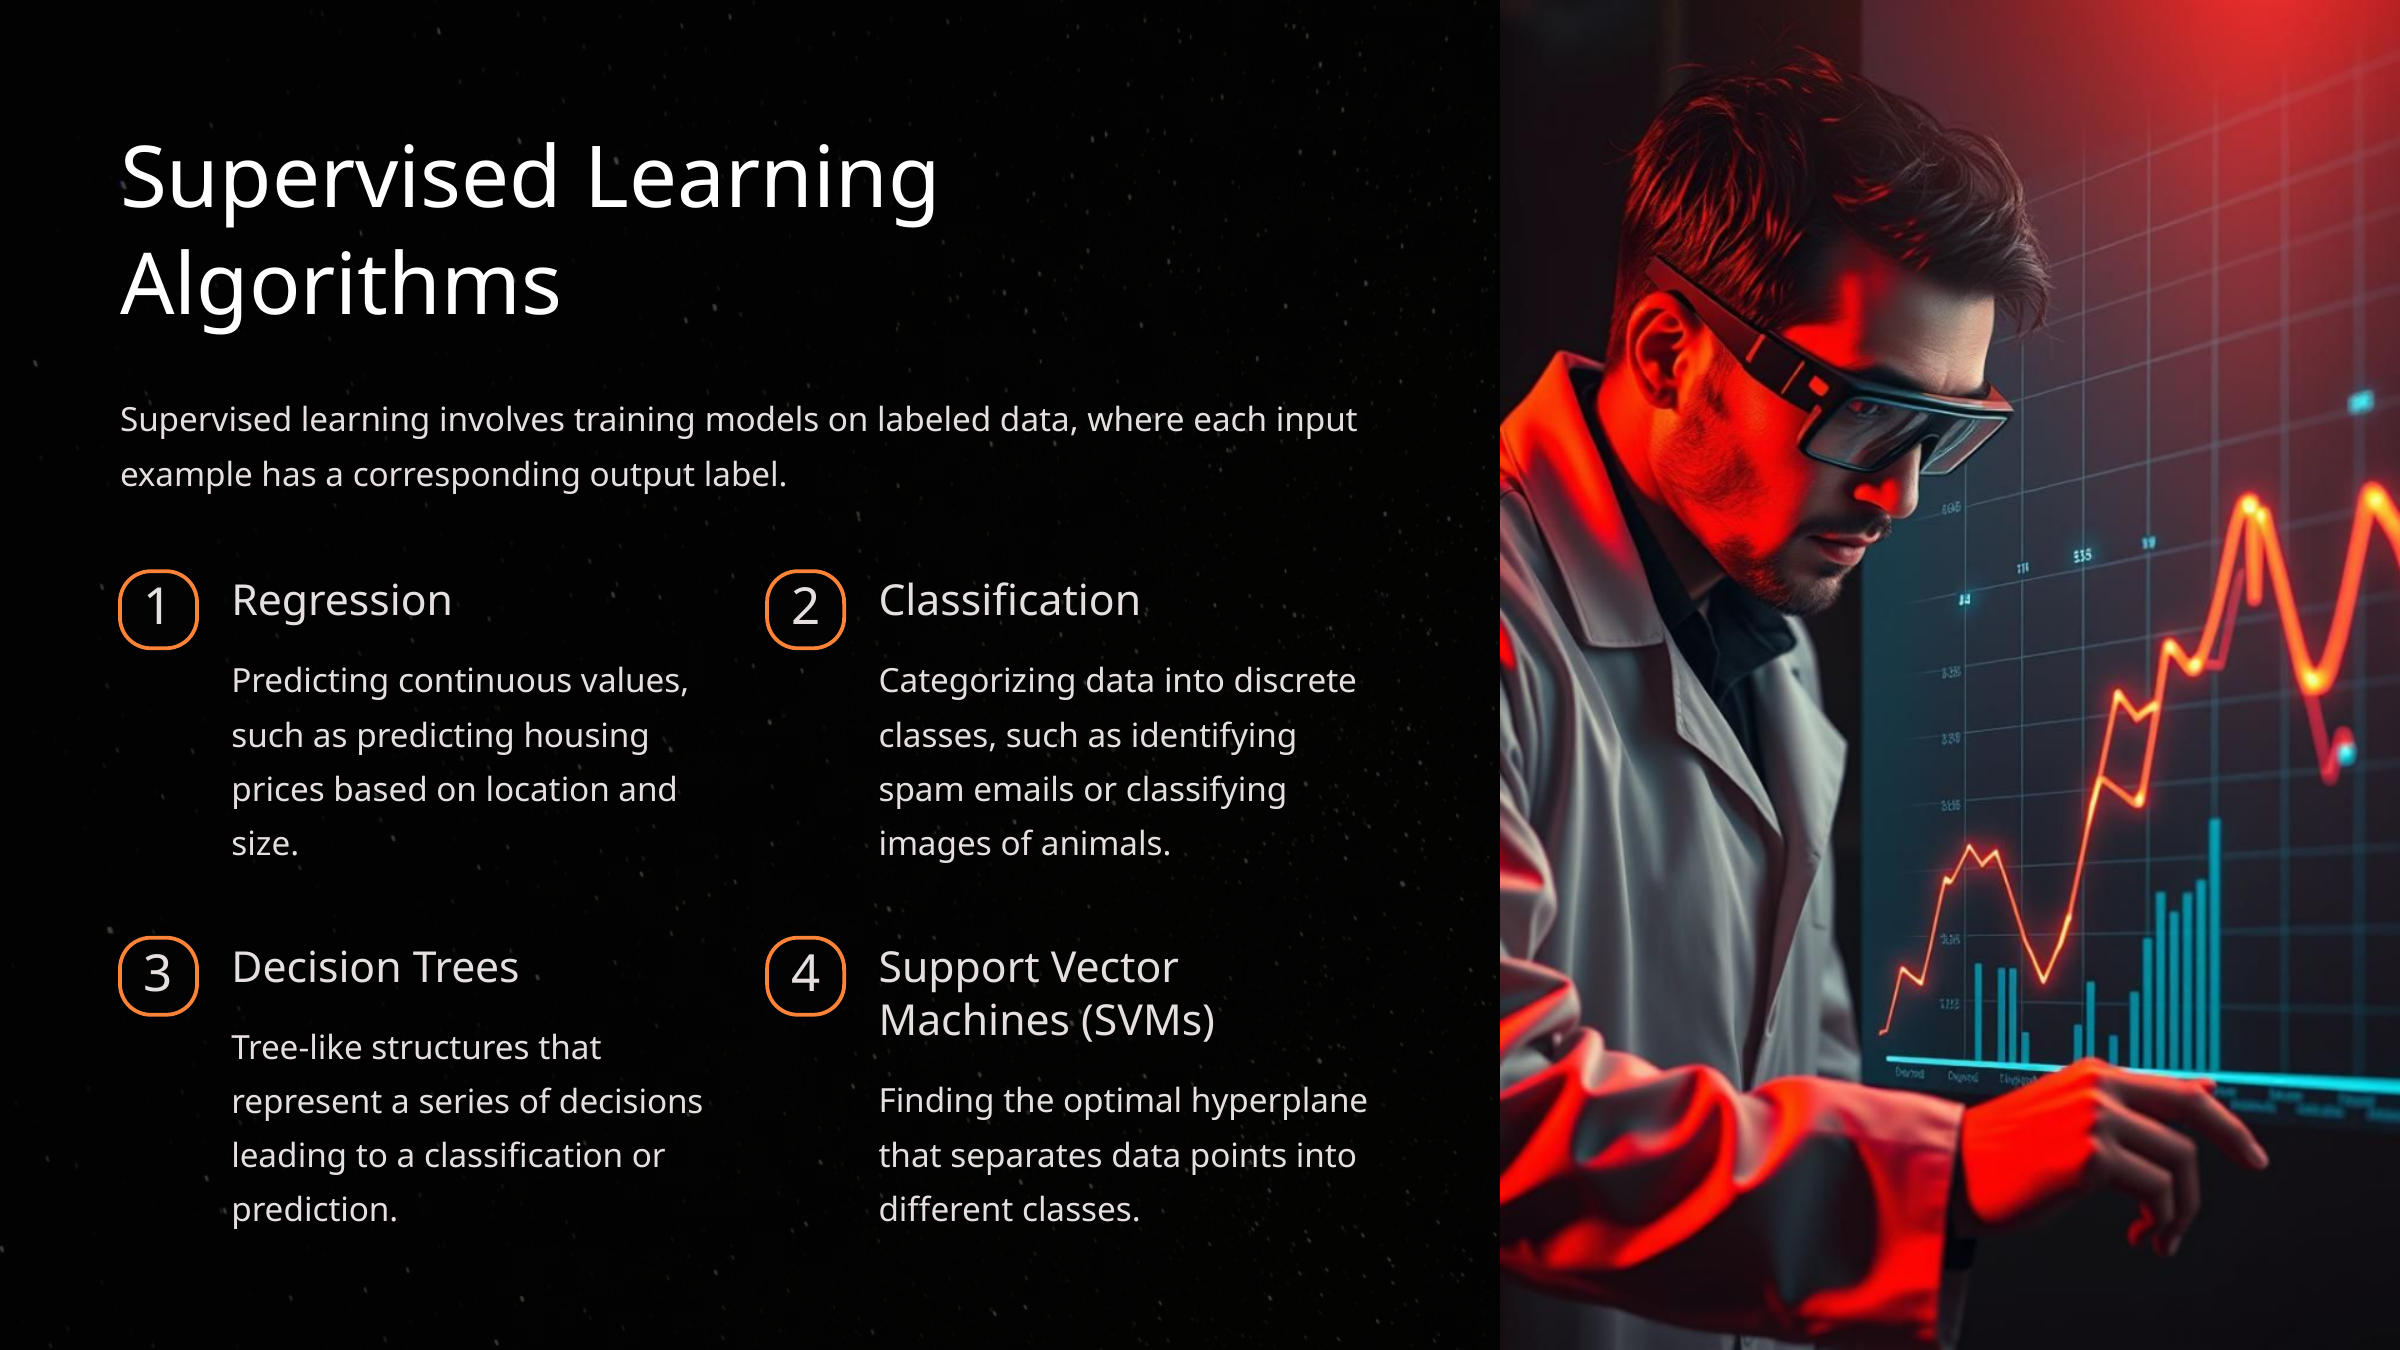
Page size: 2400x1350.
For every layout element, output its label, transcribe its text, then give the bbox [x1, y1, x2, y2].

text_box 1 [148, 584, 169, 636]
text_box 2 [789, 584, 822, 636]
text_box Decision Trees [231, 937, 660, 992]
text_box [767, 571, 845, 649]
text_box Finding the optimal hyperplane that separates data points into different classes. [878, 1065, 1380, 1230]
text_box [767, 937, 845, 1015]
text_box Classification [878, 571, 1308, 625]
picture [0, 0, 2400, 1350]
text_box Regression [231, 571, 660, 625]
text_box 4 [789, 950, 823, 1002]
text_box Support Vector Machines (SVMs) [878, 937, 1380, 1045]
text_box Tree-like structures that represent a series of decisions leading to a classification or prediction. [231, 1011, 733, 1232]
text_box Supervised Learning Algorithms [119, 118, 1380, 333]
text_box [119, 571, 198, 649]
text_box 3 [142, 950, 174, 1002]
text_box [119, 937, 198, 1015]
text_box Supervised learning involves training models on labeled data, where each input example has a corresponding output label. [119, 384, 1380, 494]
text_box Categorizing data into discrete classes, such as identifying spam emails or classifying images of animals. [878, 645, 1380, 865]
text_box Predicting continuous values, such as predicting housing prices based on location and size. [231, 645, 733, 865]
